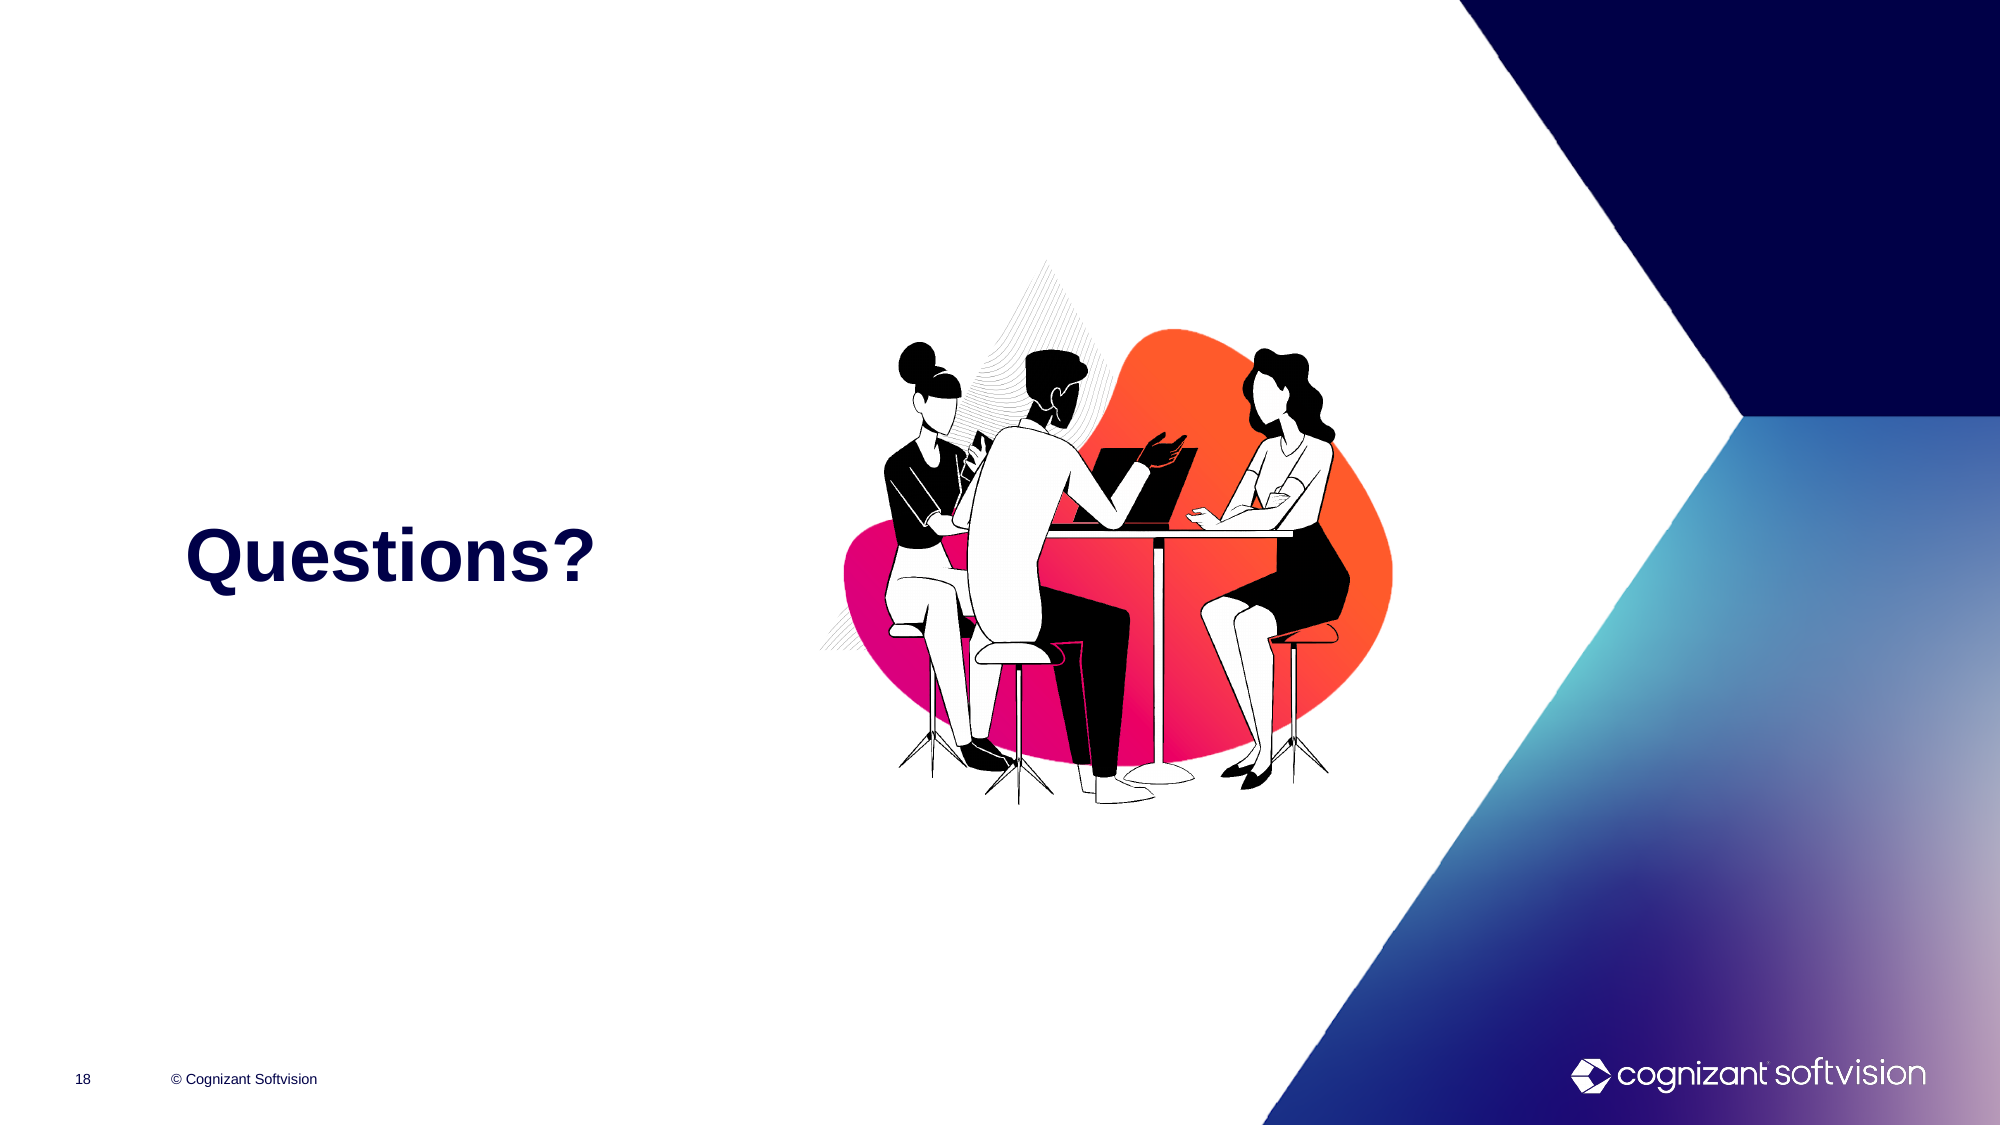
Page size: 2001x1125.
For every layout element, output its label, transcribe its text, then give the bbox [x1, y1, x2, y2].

slide_number 18 [75, 1027, 133, 1088]
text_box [796, 257, 1456, 822]
footer © Cognizant Softvision [171, 1027, 368, 1088]
title Questions? [155, 427, 790, 676]
picture [1, 0, 2000, 1125]
